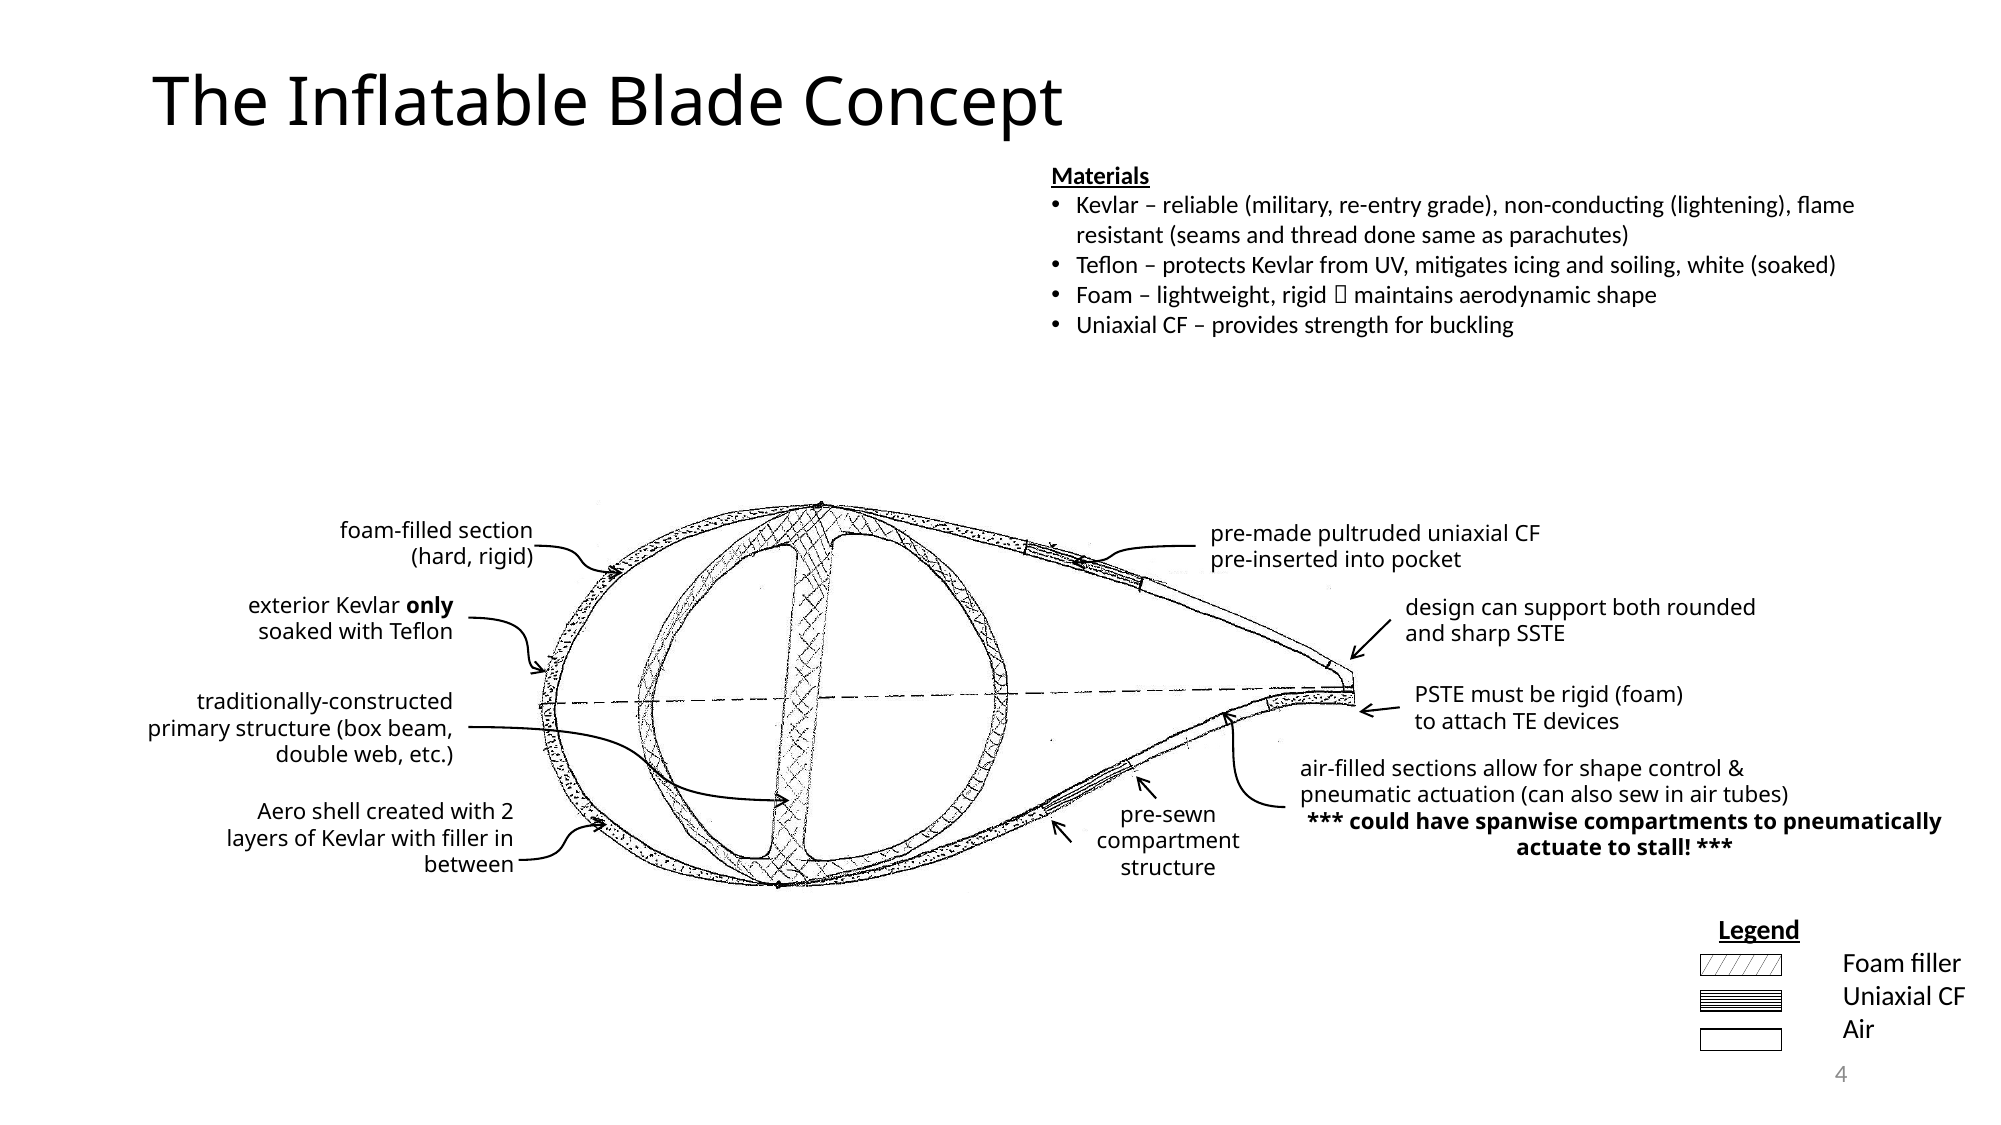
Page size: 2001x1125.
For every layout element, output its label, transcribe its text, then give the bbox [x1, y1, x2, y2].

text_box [518, 824, 608, 860]
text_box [1359, 707, 1400, 712]
text_box Materials Kevlar – reliable (military, re-entry grade), non-conducting (lightening), flame resistant (seams and thread done same as parachutes) Teflon – protects Kevlar from UV, mitigates icing and soiling, white (soaked) Foam – lightweight, rigid  maintains aerodynamic shape Uniaxial CF – provides strength for buckling [1031, 149, 1965, 452]
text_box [468, 618, 546, 672]
text_box exterior Kevlar only soaked with Teflon [76, 583, 469, 652]
text_box pre-made pultruded uniaxial CF pre-inserted into pocket [1362, 511, 1588, 580]
text_box foam-filled section (hard, rigid) [156, 508, 534, 577]
text_box air-filled sections allow for shape control & pneumatic actuation (can also sew in air tubes) *** could have spanwise compartments to pneumatically actuate to stall! *** [1362, 746, 1965, 868]
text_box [1136, 776, 1157, 799]
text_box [534, 545, 623, 573]
text_box The Inflatable Blade Concept [137, 59, 1863, 149]
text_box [1221, 711, 1286, 808]
text_box PSTE must be rigid (foam) to attach TE devices [1399, 673, 1793, 742]
text_box design can support both rounded and sharp SSTE [1390, 585, 1784, 654]
text_box Aero shell created with 2 layers of Kevlar with filler in between [197, 790, 530, 885]
picture [534, 494, 1362, 893]
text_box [1698, 901, 1995, 1082]
slide_number 4 [1412, 1042, 1863, 1103]
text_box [1349, 620, 1391, 660]
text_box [468, 727, 790, 801]
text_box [1051, 820, 1072, 843]
text_box traditionally-constructed primary structure (box beam, double web, etc.) [76, 679, 469, 775]
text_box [1071, 546, 1196, 563]
